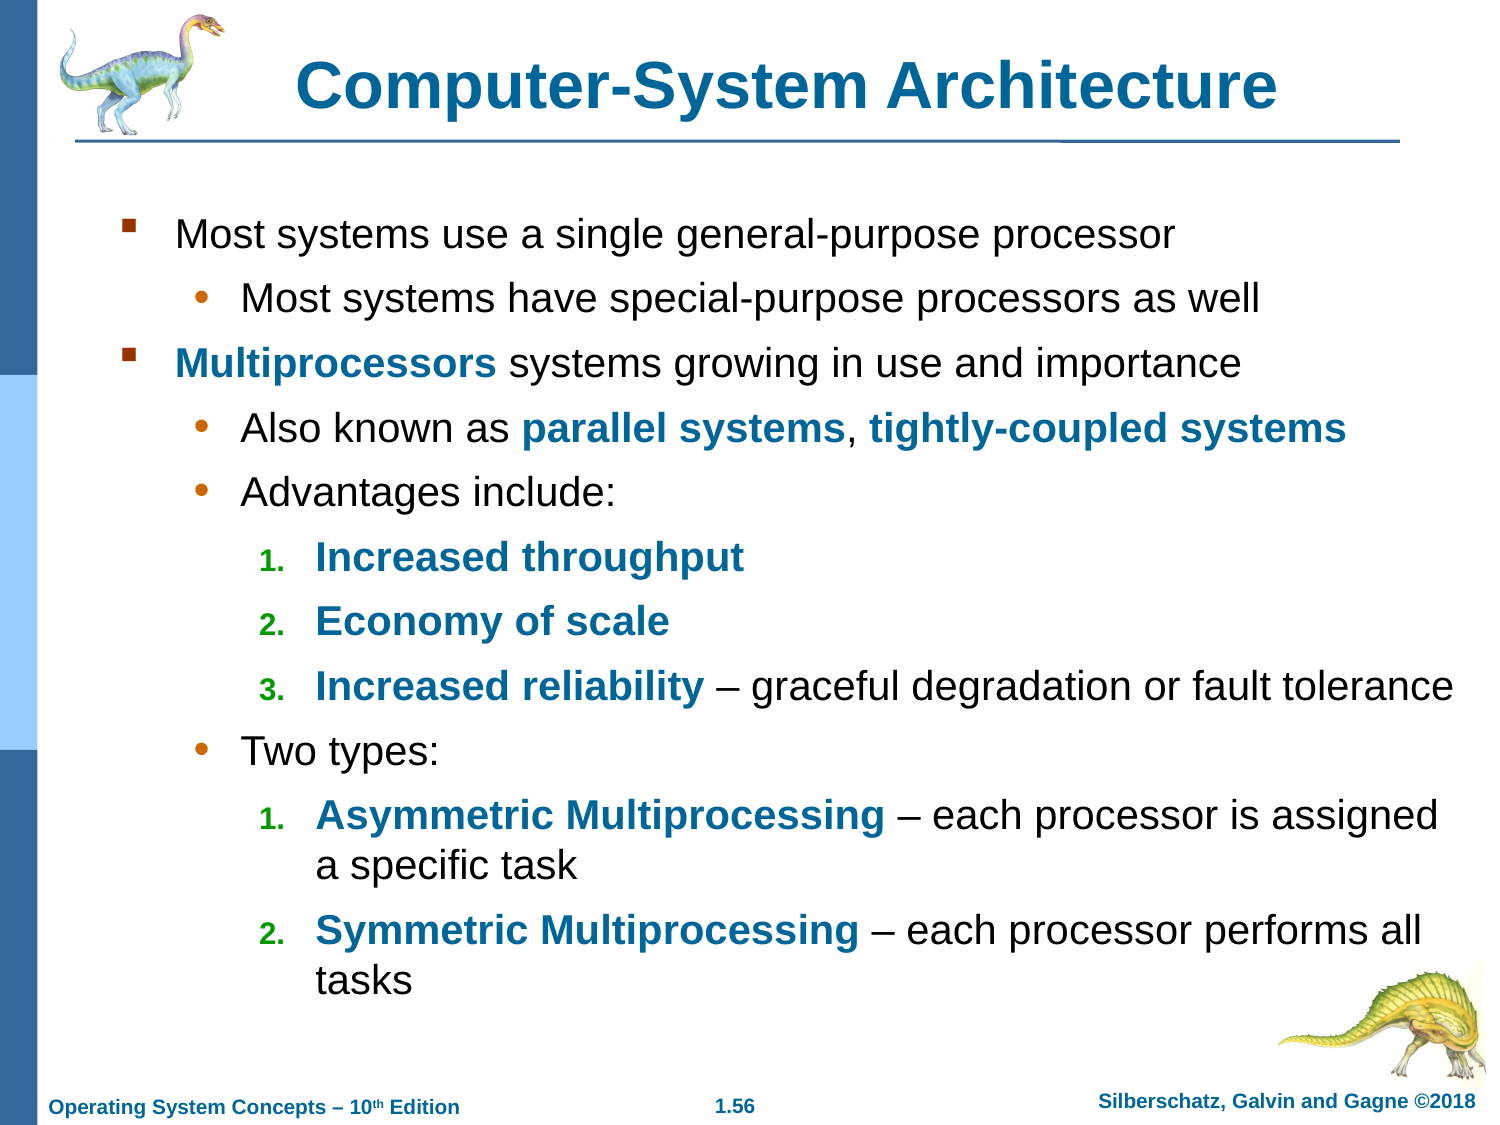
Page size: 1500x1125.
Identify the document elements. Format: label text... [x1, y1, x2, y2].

title Computer-System Architecture [180, 37, 1395, 129]
list Most systems use a single general-purpose processor Most systems have special-purpose processors as well Multiprocessors systems growing in use and importance Also known as parallel systems, tightly-coupled systems Advantages include: Increased throughput Economy of scale Increased reliability – graceful degradation or fault tolerance Two types: Asymmetric Multiprocessing – each processor is assigned a specific task Symmetric Multiprocessing – each processor performs all tasks [103, 199, 1472, 998]
picture [1275, 959, 1486, 1090]
picture [46, 0, 243, 149]
